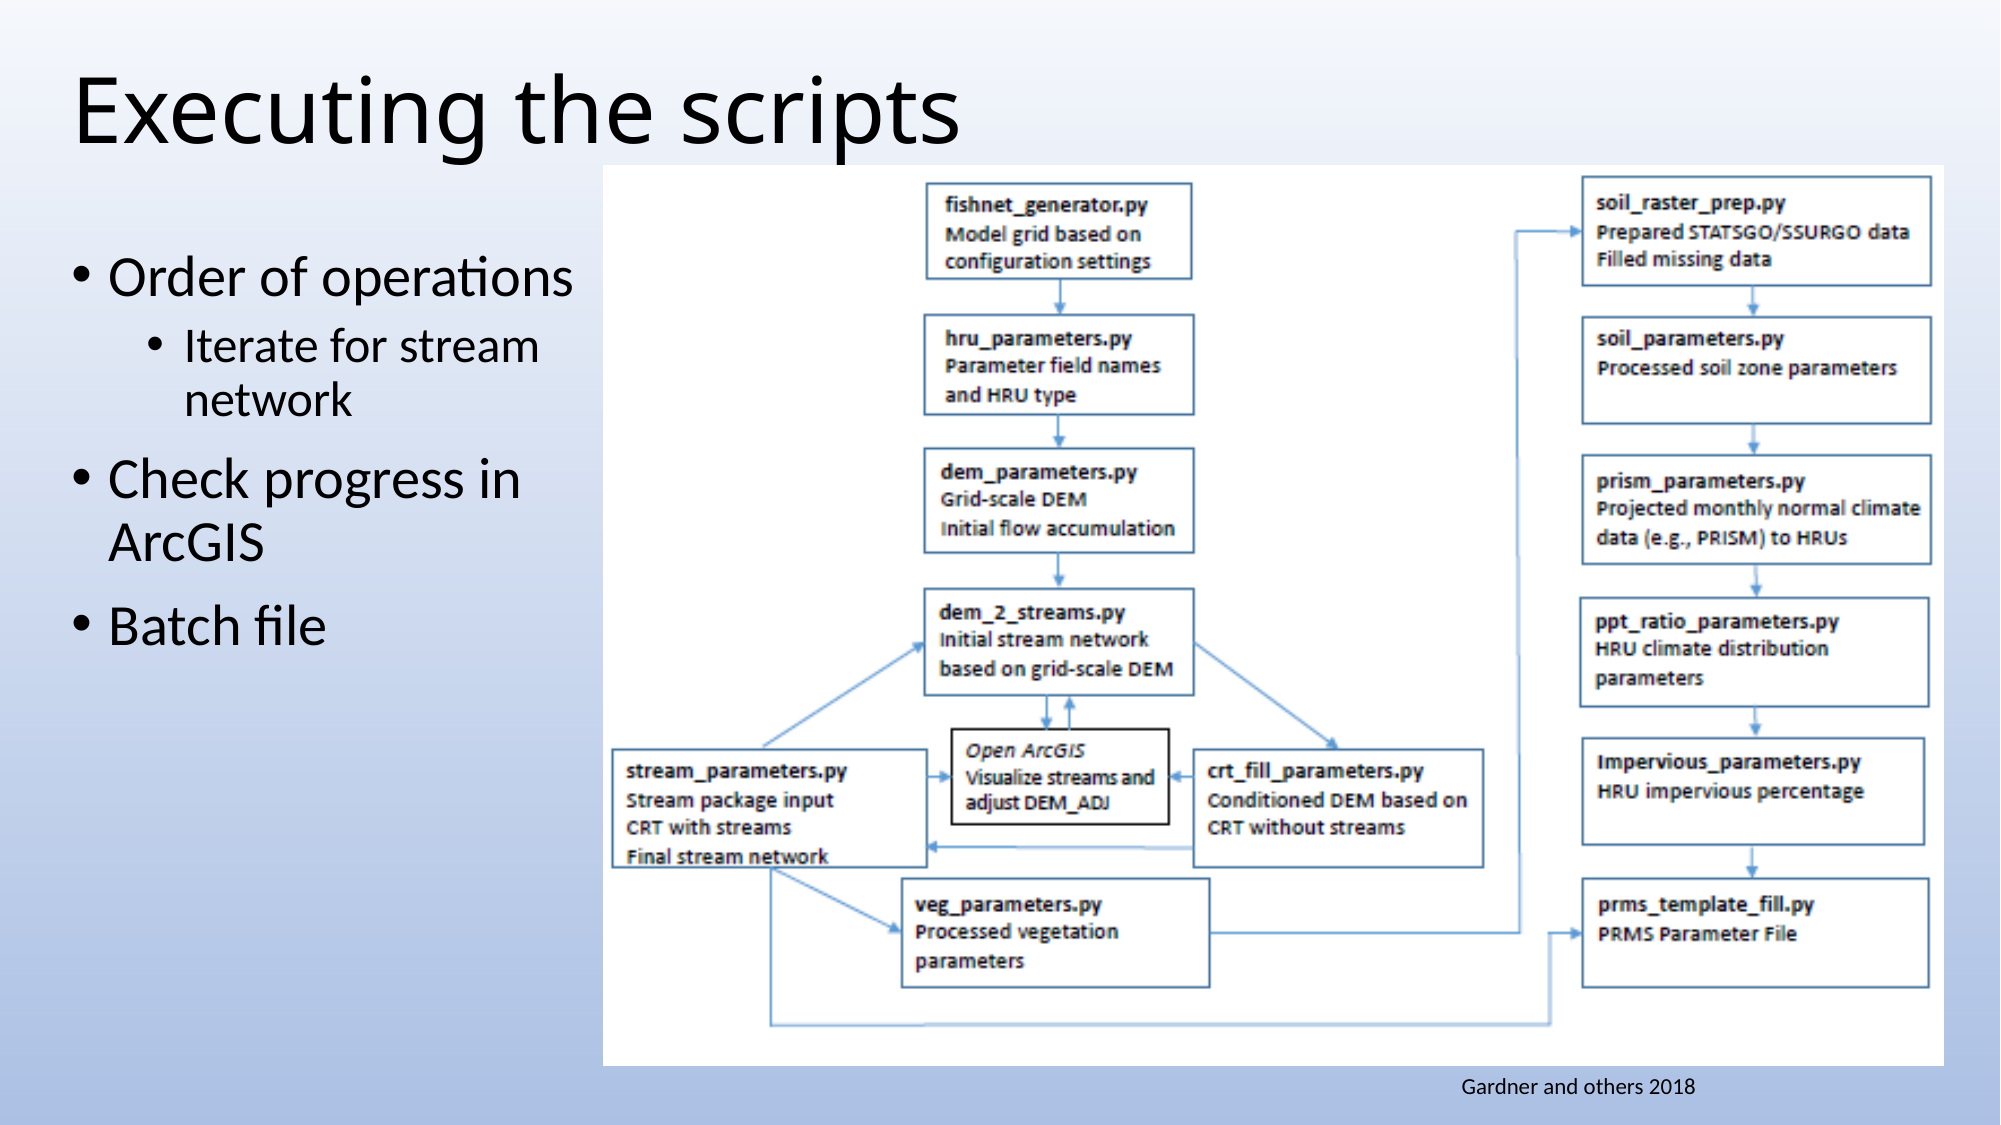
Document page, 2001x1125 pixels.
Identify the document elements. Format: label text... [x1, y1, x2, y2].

text_box Gardner and others 2018 [1446, 1066, 1712, 1107]
picture [603, 165, 1944, 1066]
title Executing the scripts [56, 4, 1782, 223]
list Order of operations Iterate for stream network Check progress in ArcGIS Batch file [56, 238, 603, 953]
